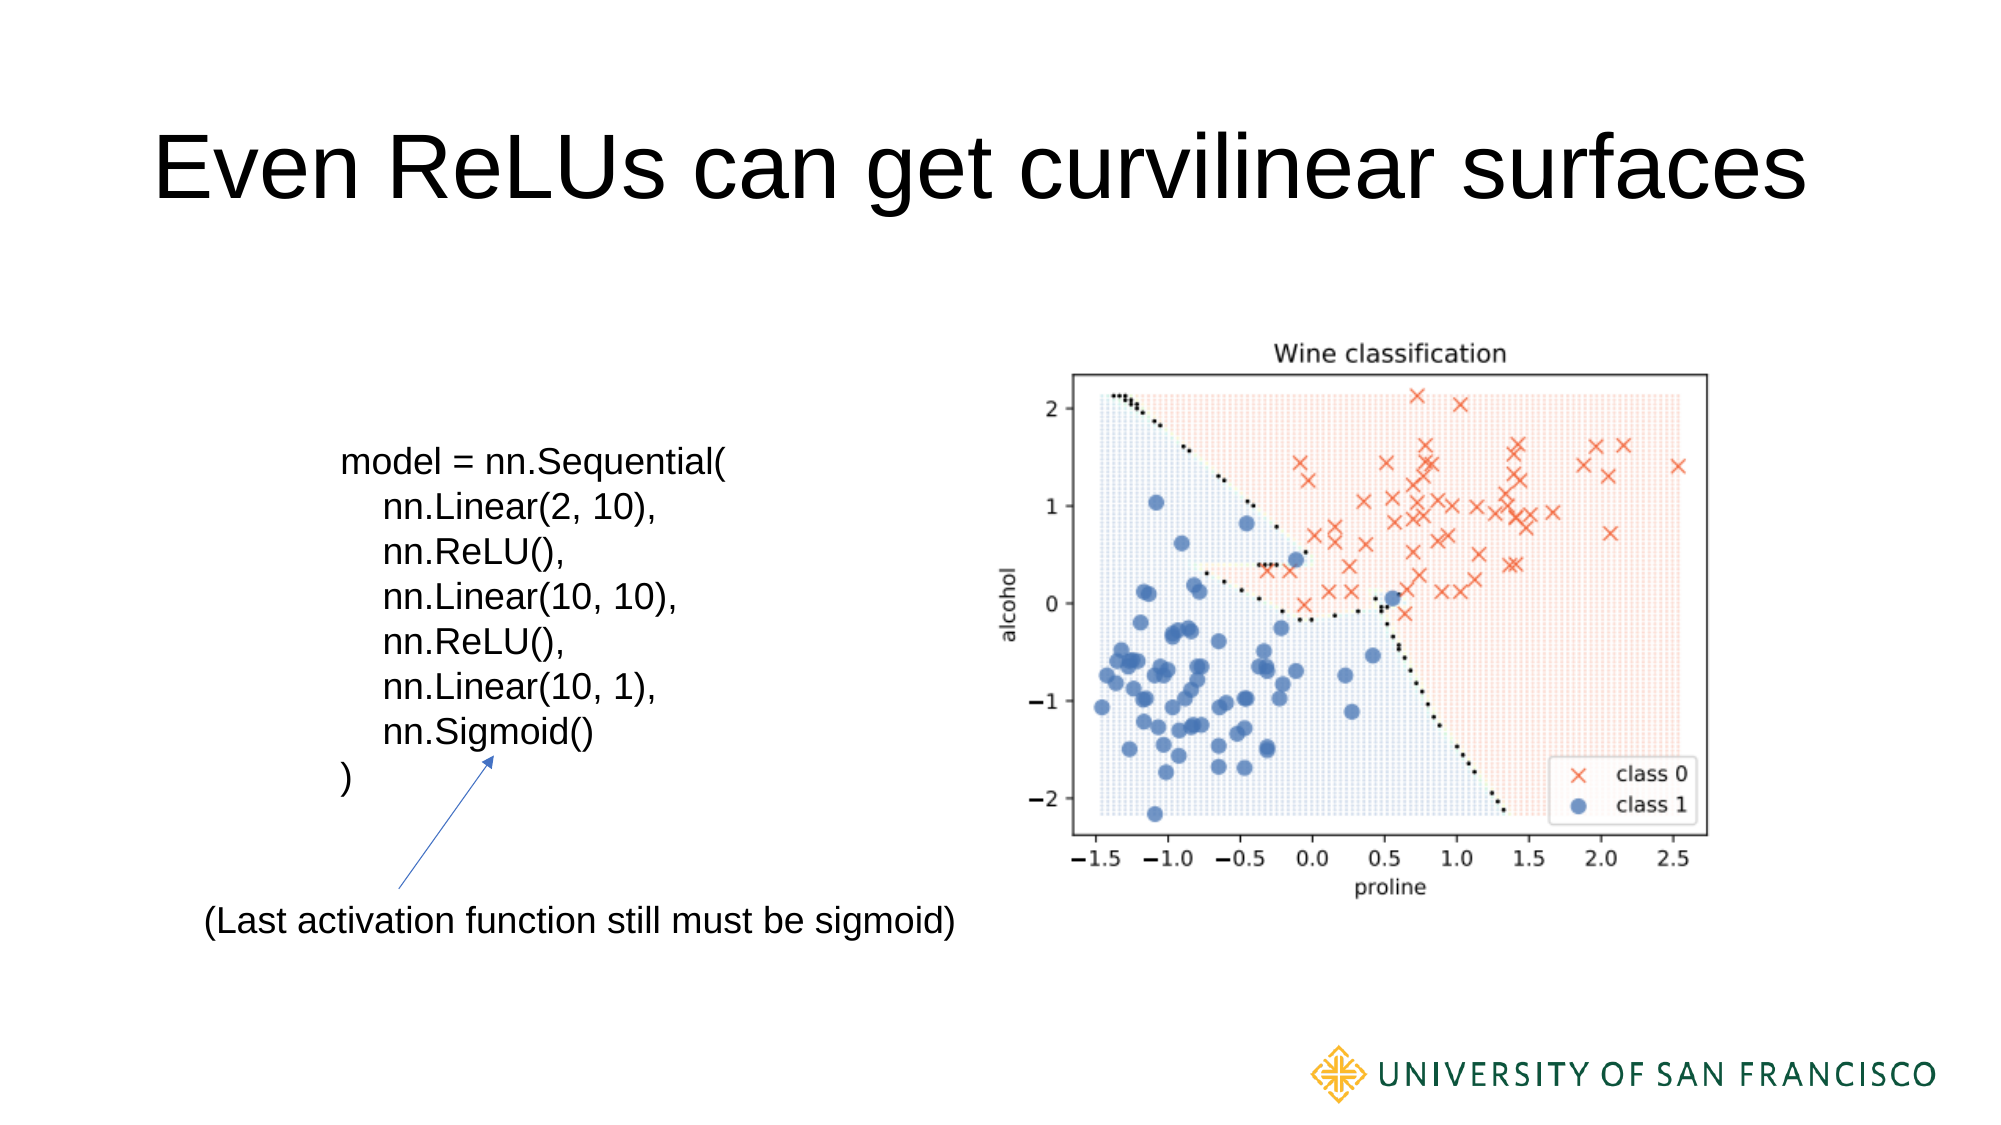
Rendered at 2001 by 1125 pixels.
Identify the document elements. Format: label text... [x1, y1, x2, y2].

text_box (Last activation function still must be sigmoid) [188, 888, 972, 949]
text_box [398, 755, 494, 889]
title Even ReLUs can get curvilinear surfaces [137, 59, 1863, 278]
text_box model = nn.Sequential( nn.Linear(2, 10), nn.ReLU(), nn.Linear(10, 10), nn.ReLU(), nn.Linear(10, 1), nn.Sigmoid() ) [325, 429, 788, 805]
picture [976, 319, 1727, 920]
